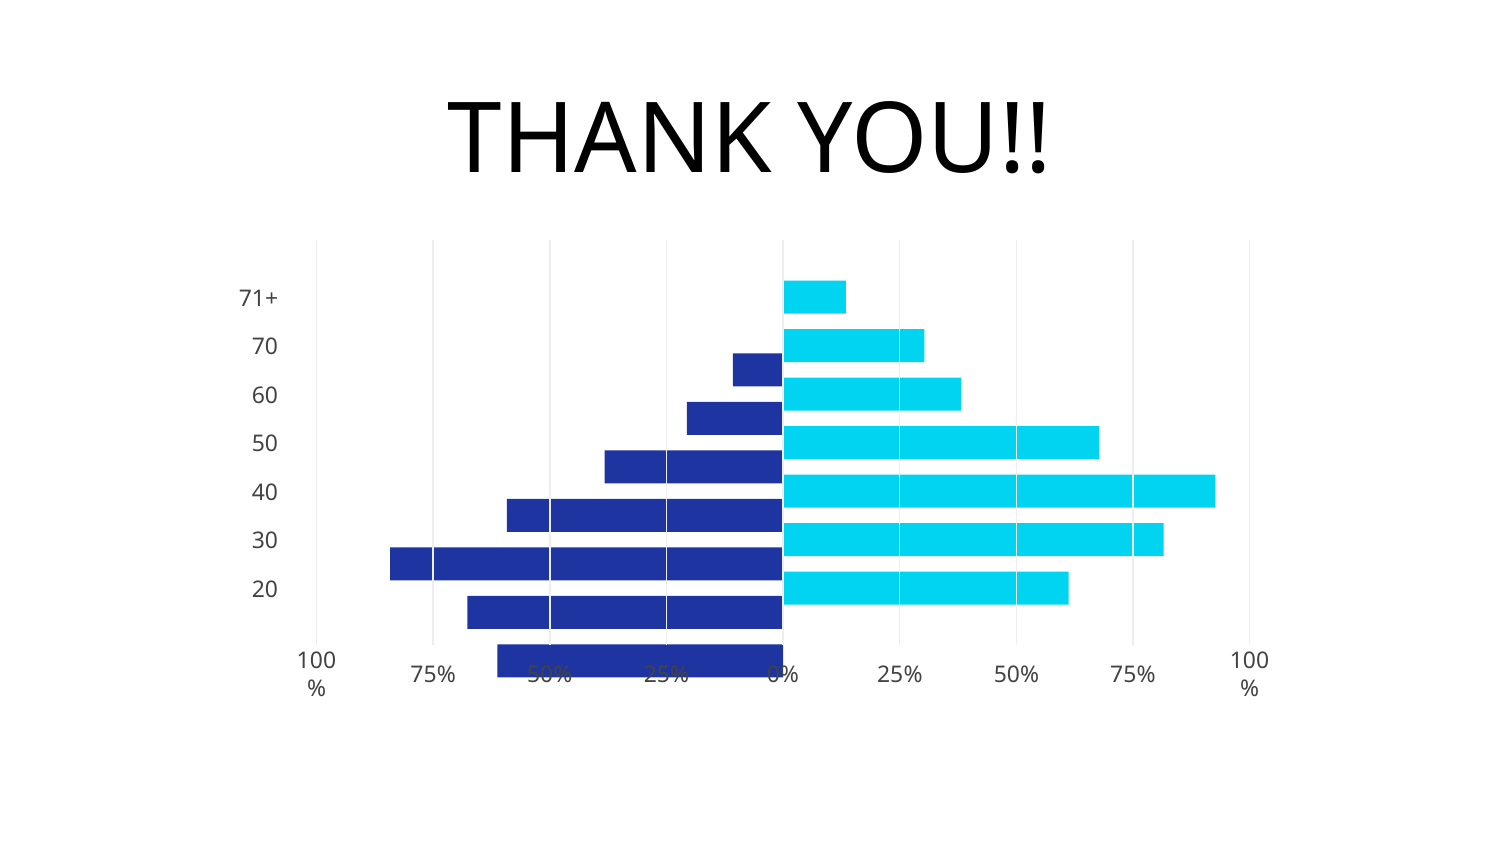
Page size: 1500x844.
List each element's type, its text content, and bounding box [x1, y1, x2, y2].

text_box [207, 239, 1293, 690]
title THANK YOU!! [77, 93, 1423, 173]
